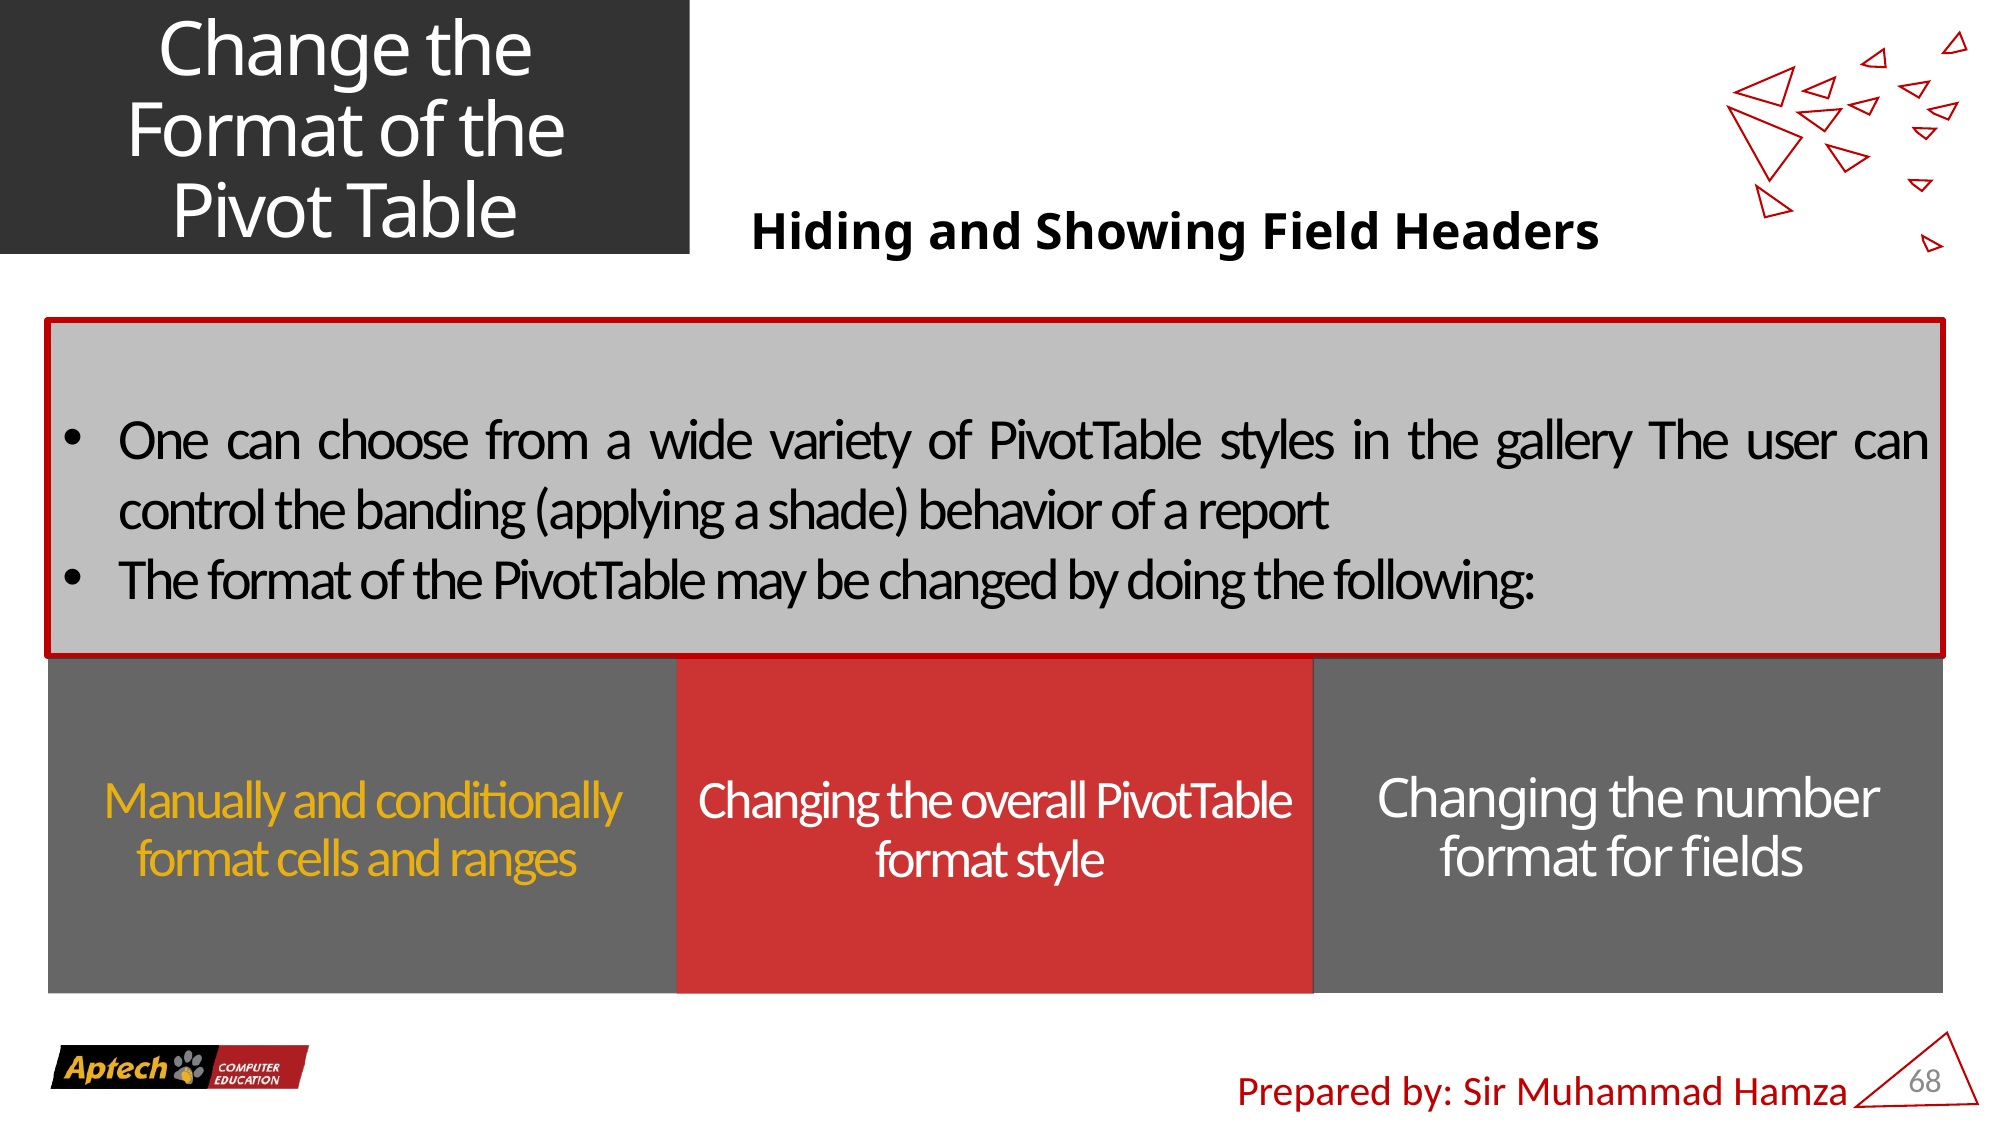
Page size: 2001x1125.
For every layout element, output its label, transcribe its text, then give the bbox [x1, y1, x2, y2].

picture [47, 994, 325, 1089]
text_box Hiding and Showing Field Headers [735, 192, 1616, 267]
text_box [1957, 1053, 1980, 1106]
text_box Change the Format of the Pivot Table [0, 0, 690, 254]
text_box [1724, 32, 1968, 252]
footer Prepared by: Sir Muhammad Hamza [1205, 1059, 1880, 1120]
slide_number 68 [1880, 1037, 1957, 1120]
text_box [1940, 1030, 1951, 1037]
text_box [47, 656, 1943, 994]
text_box One can choose from a wide variety of PivotTable styles in the gallery The user can control the banding (applying a shade) behavior of a report The format of the PivotTable may be changed by doing the following: [47, 320, 1943, 656]
